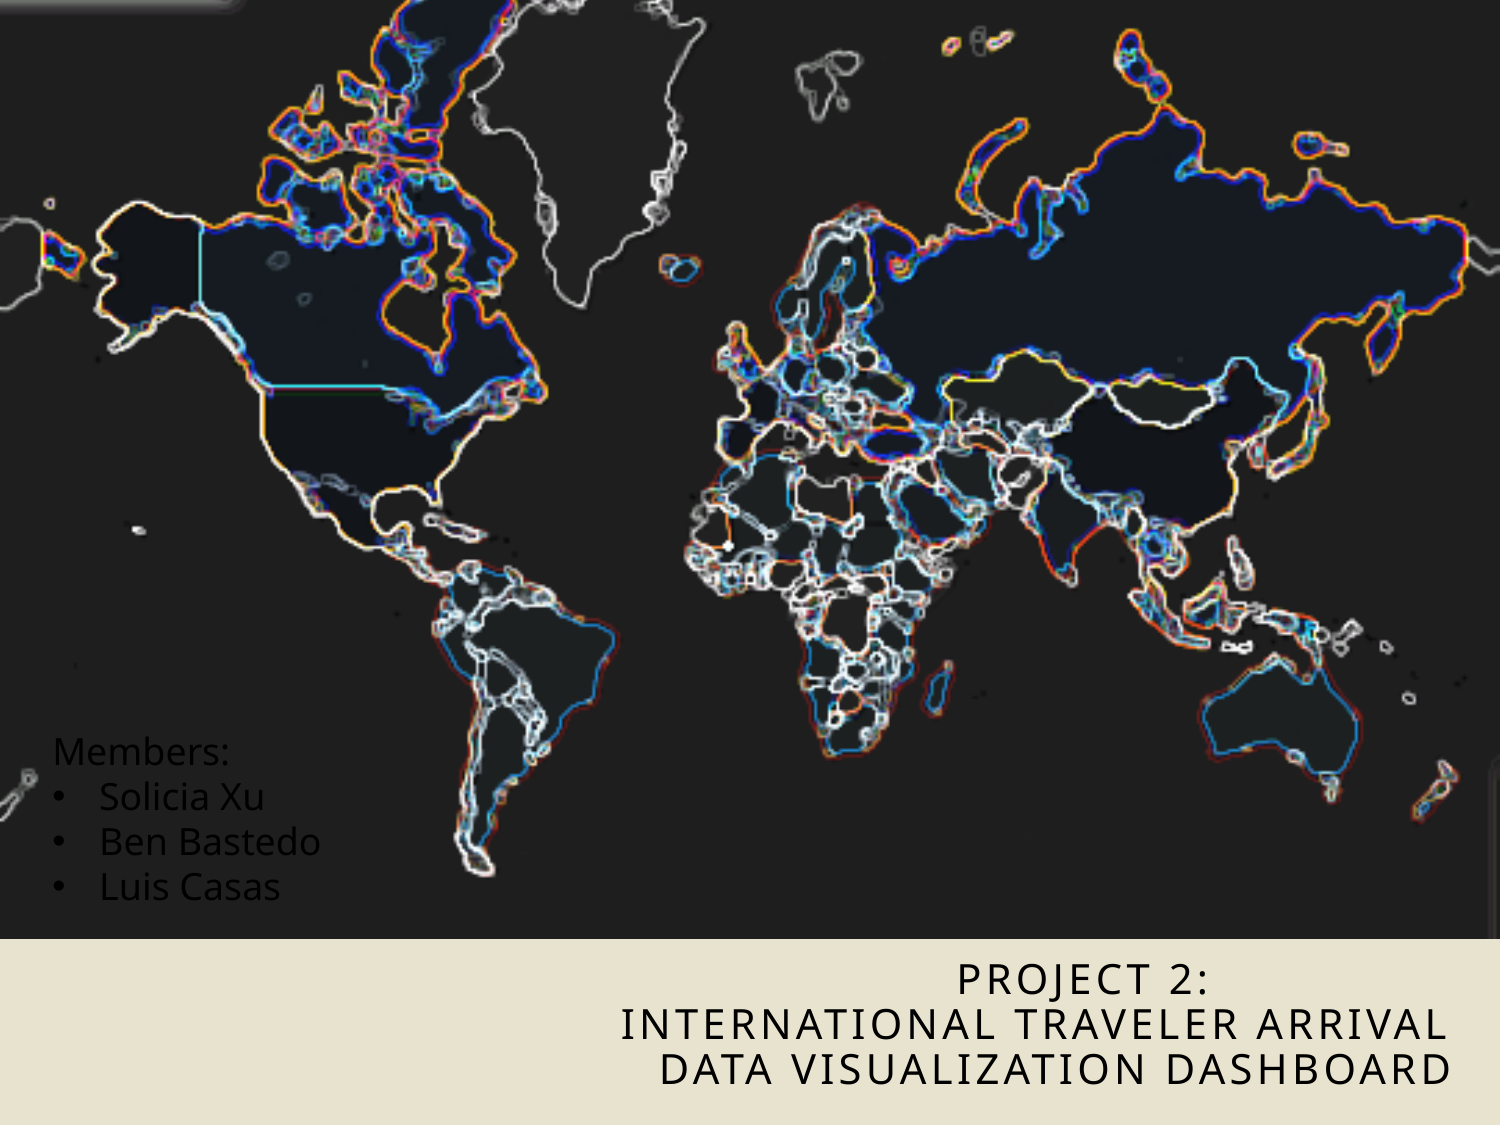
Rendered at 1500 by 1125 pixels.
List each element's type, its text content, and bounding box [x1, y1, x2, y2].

text_box Project 2: International Traveler Arrival Data Visualization Dashboard [96, 958, 1500, 1125]
picture [0, 0, 1500, 939]
